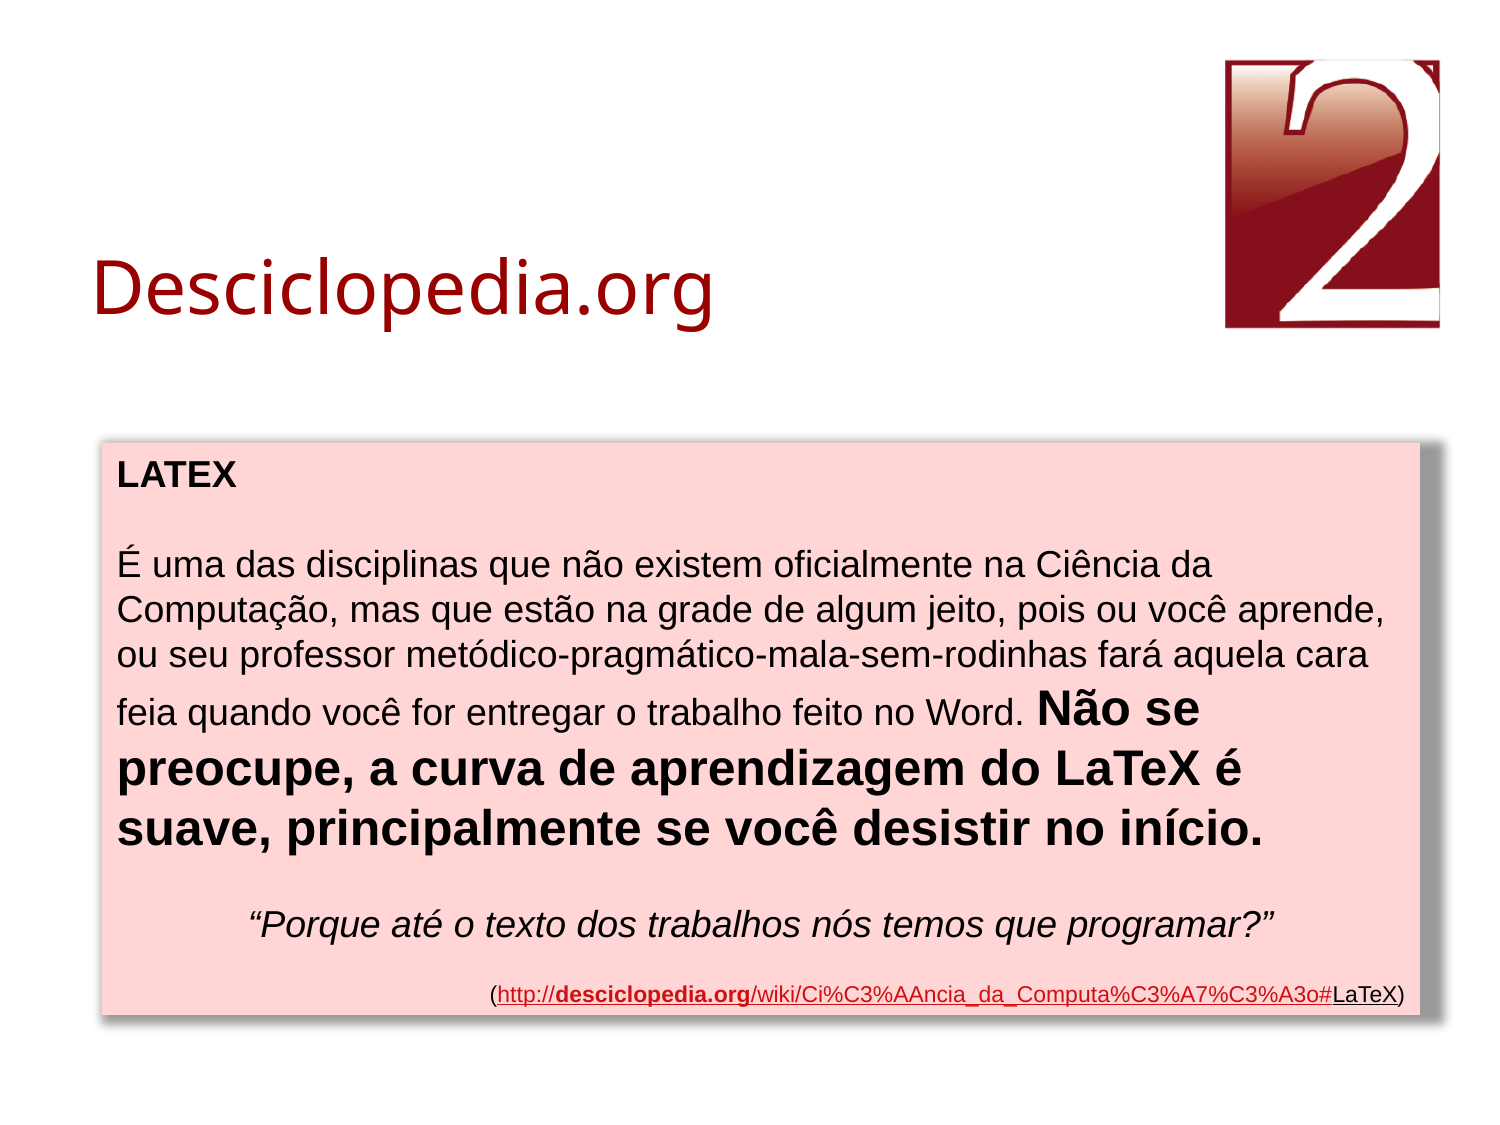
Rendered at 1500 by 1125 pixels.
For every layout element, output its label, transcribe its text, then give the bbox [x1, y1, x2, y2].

text_box LATEX É uma das disciplinas que não existem oficialmente na Ciência da Computação, mas que estão na grade de algum jeito, pois ou você aprende, ou seu professor metódico-pragmático-mala-sem-rodinhas fará aquela cara feia quando você for entregar o trabalho feito no Word. Não se preocupe, a curva de aprendizagem do LaTeX é suave, principalmente se você desistir no início. “Porque até o texto dos trabalhos nós temos que programar?” (http://desciclopedia.org/wiki/Ci%C3%AAncia_da_Computa%C3%A7%C3%A3o#LaTeX) [101, 442, 1420, 1015]
title Desciclopedia.org [75, 149, 1143, 338]
picture [1222, 56, 1442, 330]
